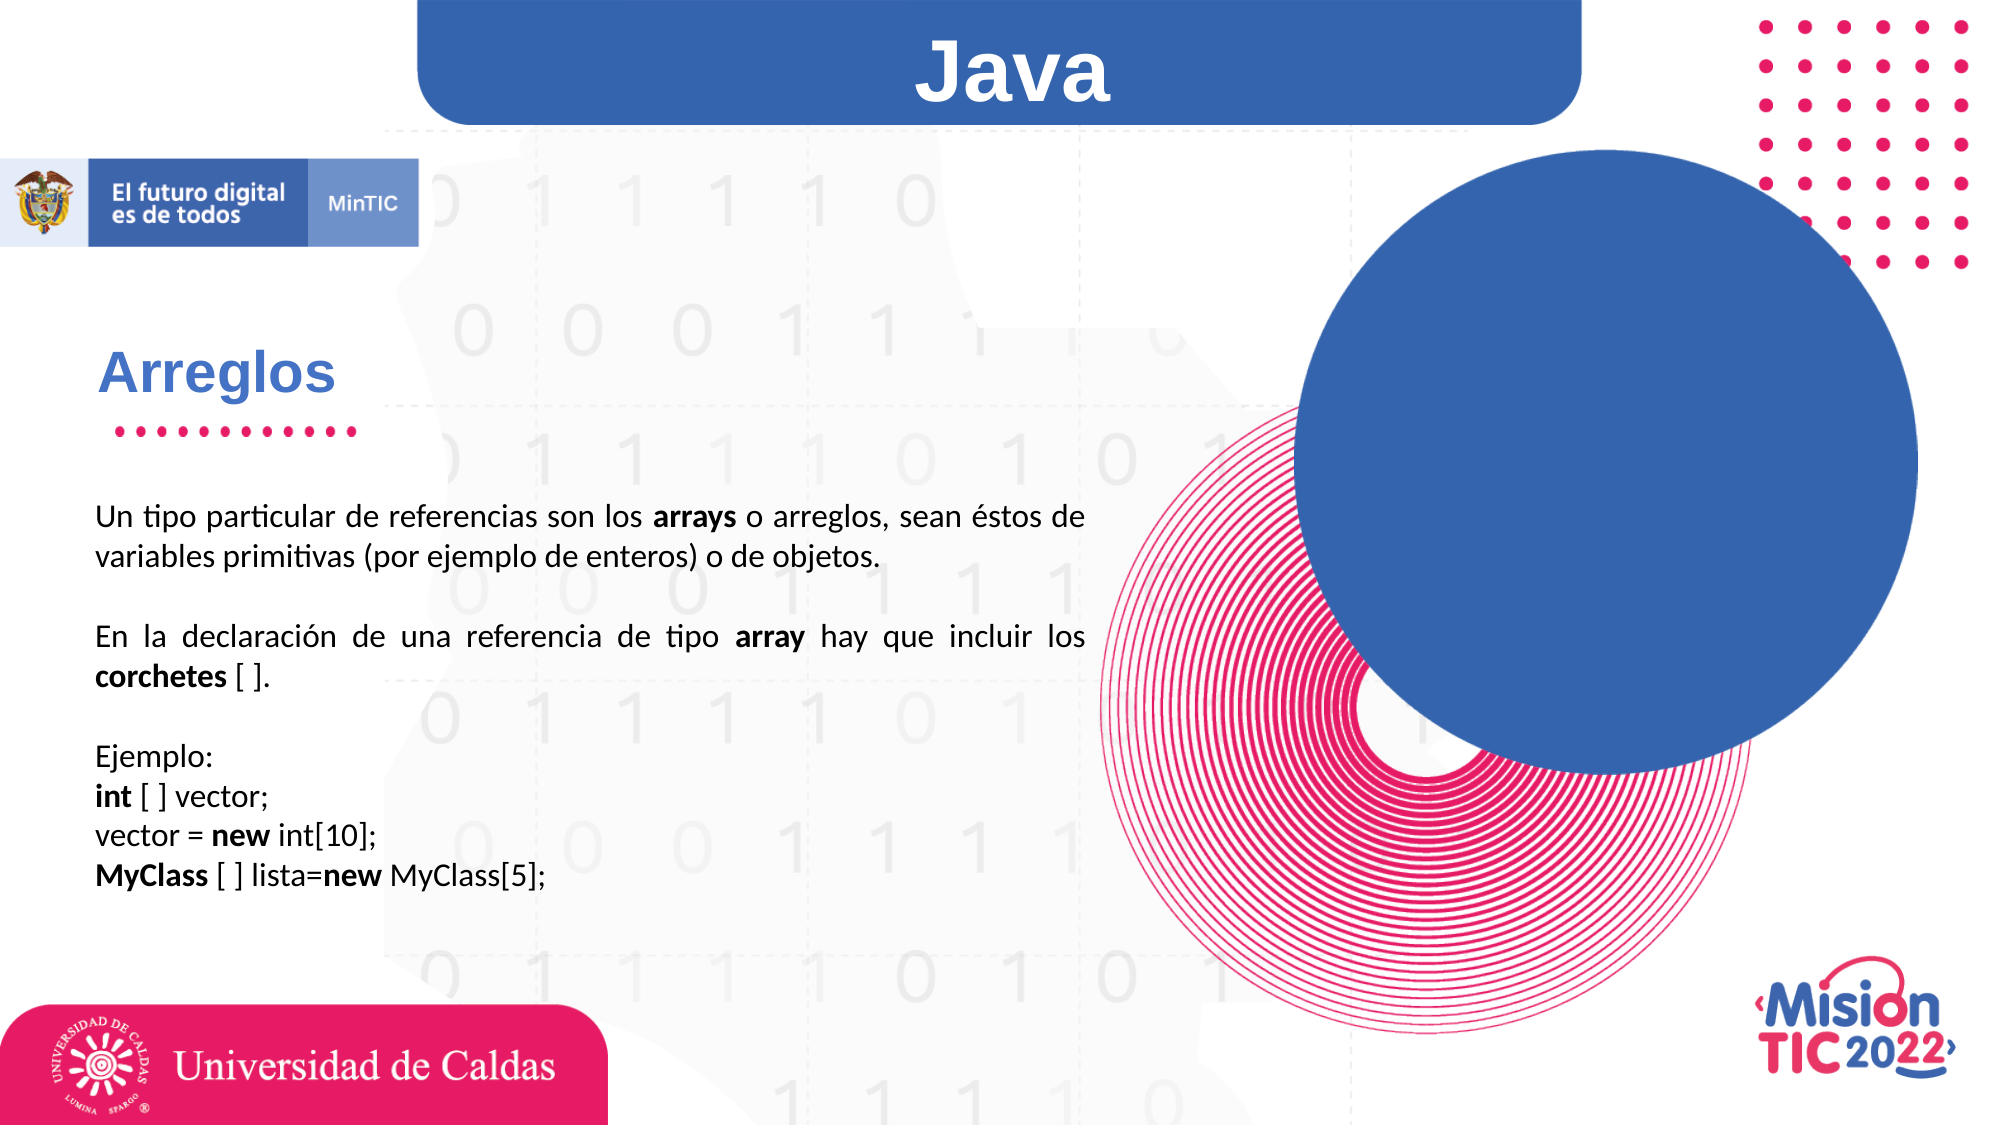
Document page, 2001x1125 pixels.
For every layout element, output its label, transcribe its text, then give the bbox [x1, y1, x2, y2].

text_box Un tipo particular de referencias son los arrays o arreglos, sean éstos de variables primitivas (por ejemplo de enteros) o de objetos. En la declaración de una referencia de tipo array hay que incluir los corchetes [ ]. Ejemplo: int [ ] vector; vector = new int[10]; MyClass [ ] lista=new MyClass[5]; [80, 486, 1095, 901]
text_box Java [564, 17, 1461, 128]
text_box Arreglos [82, 318, 979, 430]
picture [0, 0, 2000, 1125]
